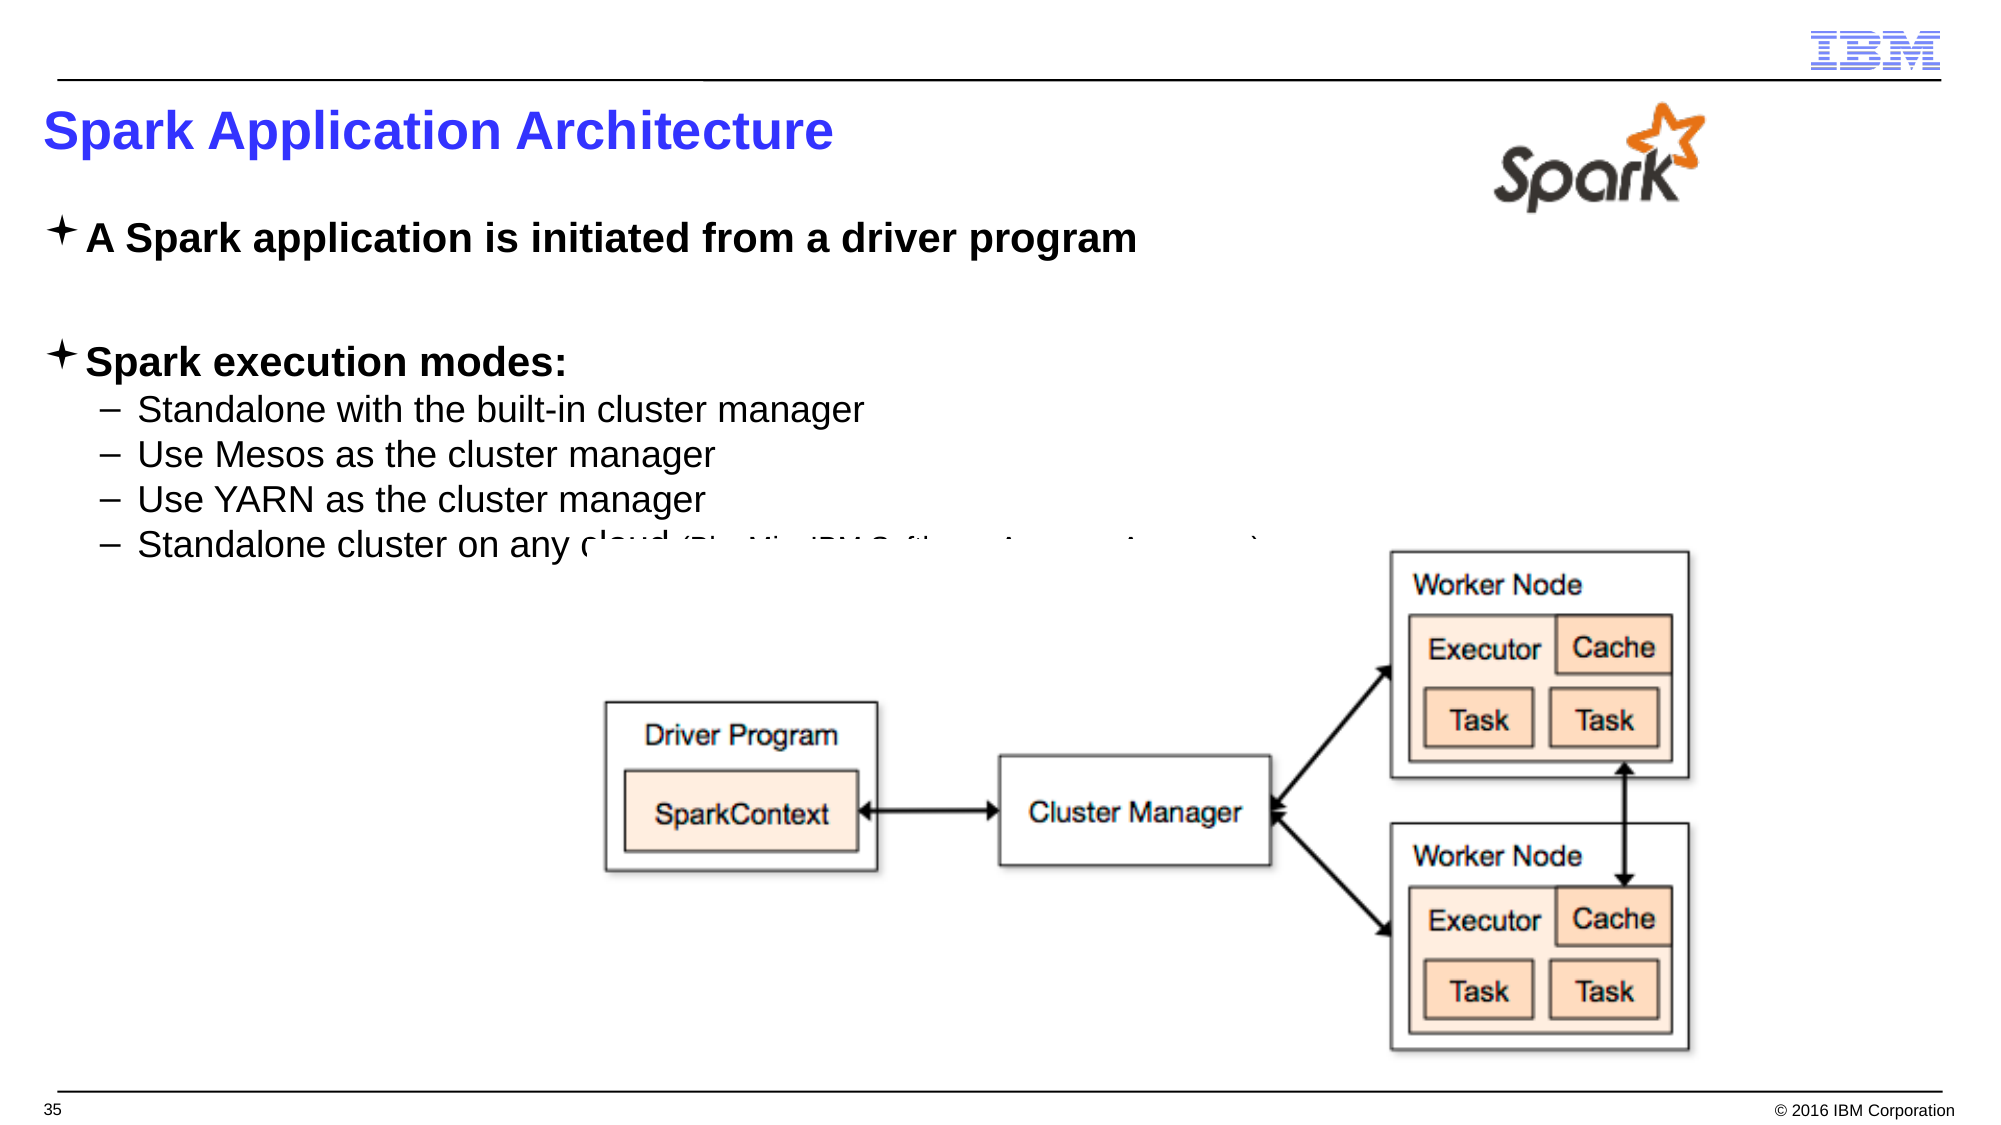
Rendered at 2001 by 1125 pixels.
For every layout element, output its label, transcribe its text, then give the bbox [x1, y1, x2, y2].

picture [587, 539, 1707, 1069]
picture [1490, 100, 1707, 216]
title Spark Application Architecture [35, 87, 1963, 187]
slide_number 35 [35, 1091, 73, 1125]
picture [1811, 31, 1940, 70]
list A Spark application is initiated from a driver program Spark execution modes: Standalone with the built-in cluster manager Use Mesos as the cluster manager Use YARN as the cluster manager Standalone cluster on any cloud (BlueMix, IBM Softlayer, Amazon, Azure, …) [35, 202, 1963, 1052]
